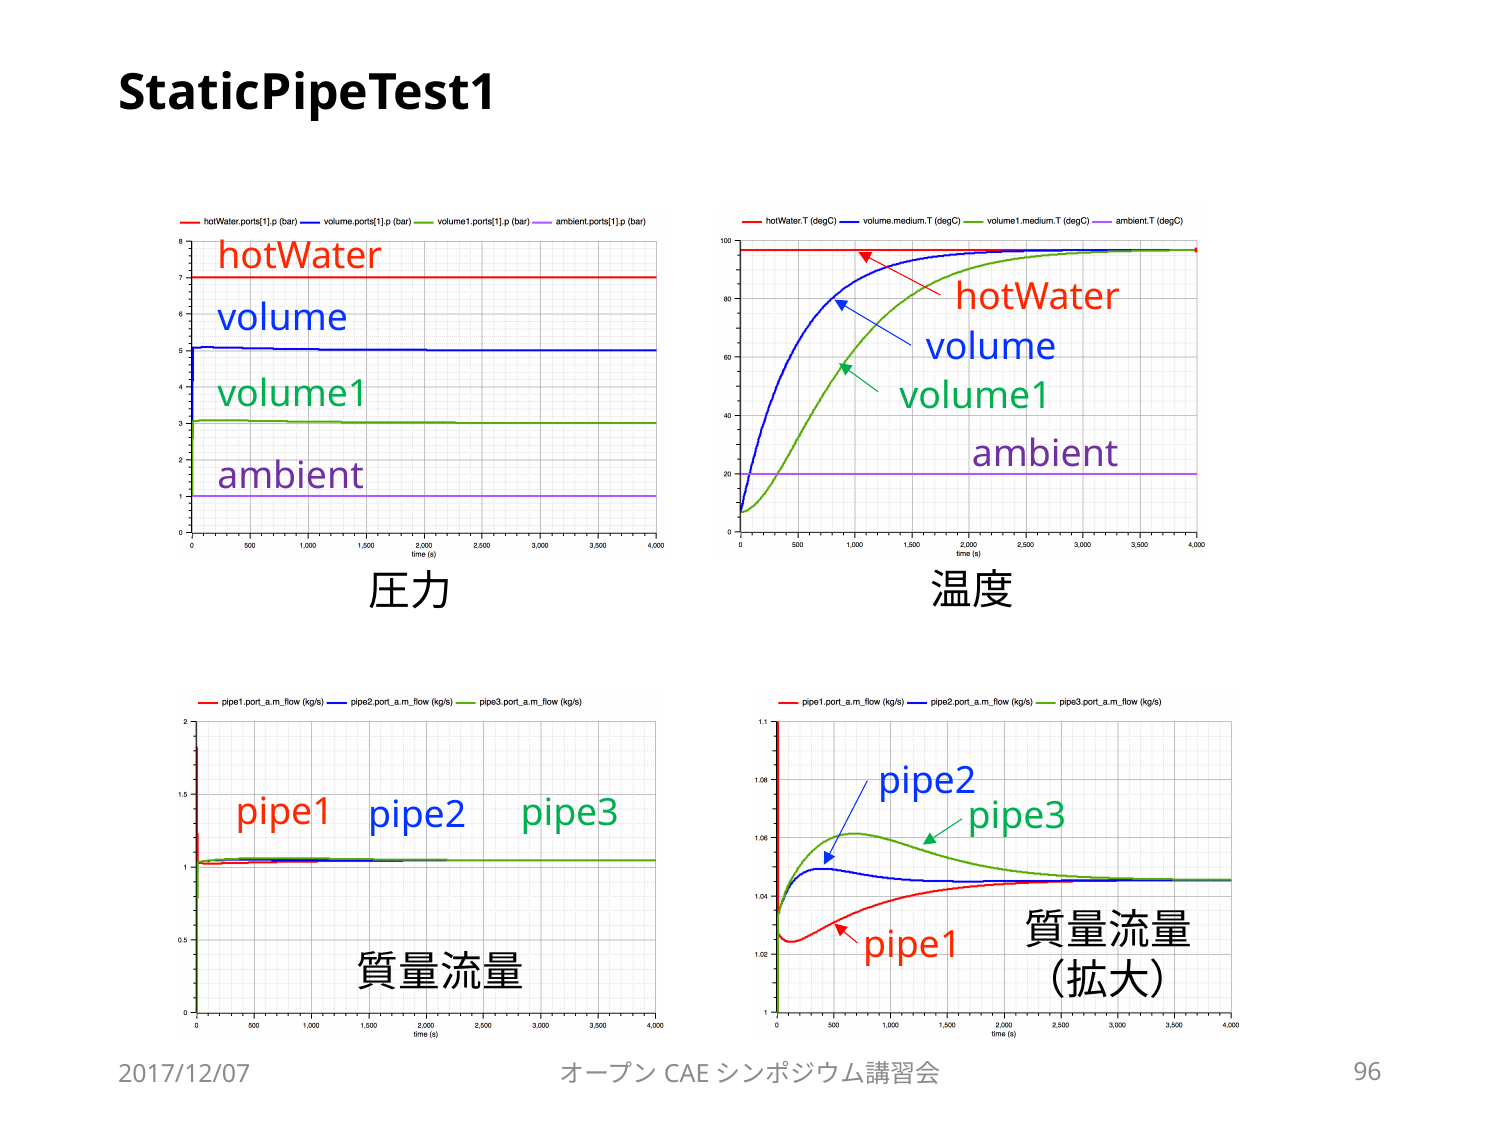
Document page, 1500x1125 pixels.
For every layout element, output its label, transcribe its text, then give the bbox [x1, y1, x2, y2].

text_box 圧力 [353, 561, 468, 621]
picture [752, 687, 1243, 1043]
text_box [858, 252, 941, 296]
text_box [834, 299, 911, 346]
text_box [922, 818, 962, 845]
footer オープンCAEシンポジウム講習会 [496, 1042, 1004, 1103]
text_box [823, 780, 868, 865]
picture [714, 204, 1208, 561]
title StaticPipeTest1 [103, 59, 1397, 142]
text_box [839, 363, 879, 392]
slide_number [103, 1042, 441, 1103]
picture [177, 687, 666, 1043]
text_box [834, 923, 858, 943]
text_box 温度 [916, 561, 1030, 621]
picture [177, 206, 668, 561]
slide_number 96 [1059, 1042, 1397, 1103]
